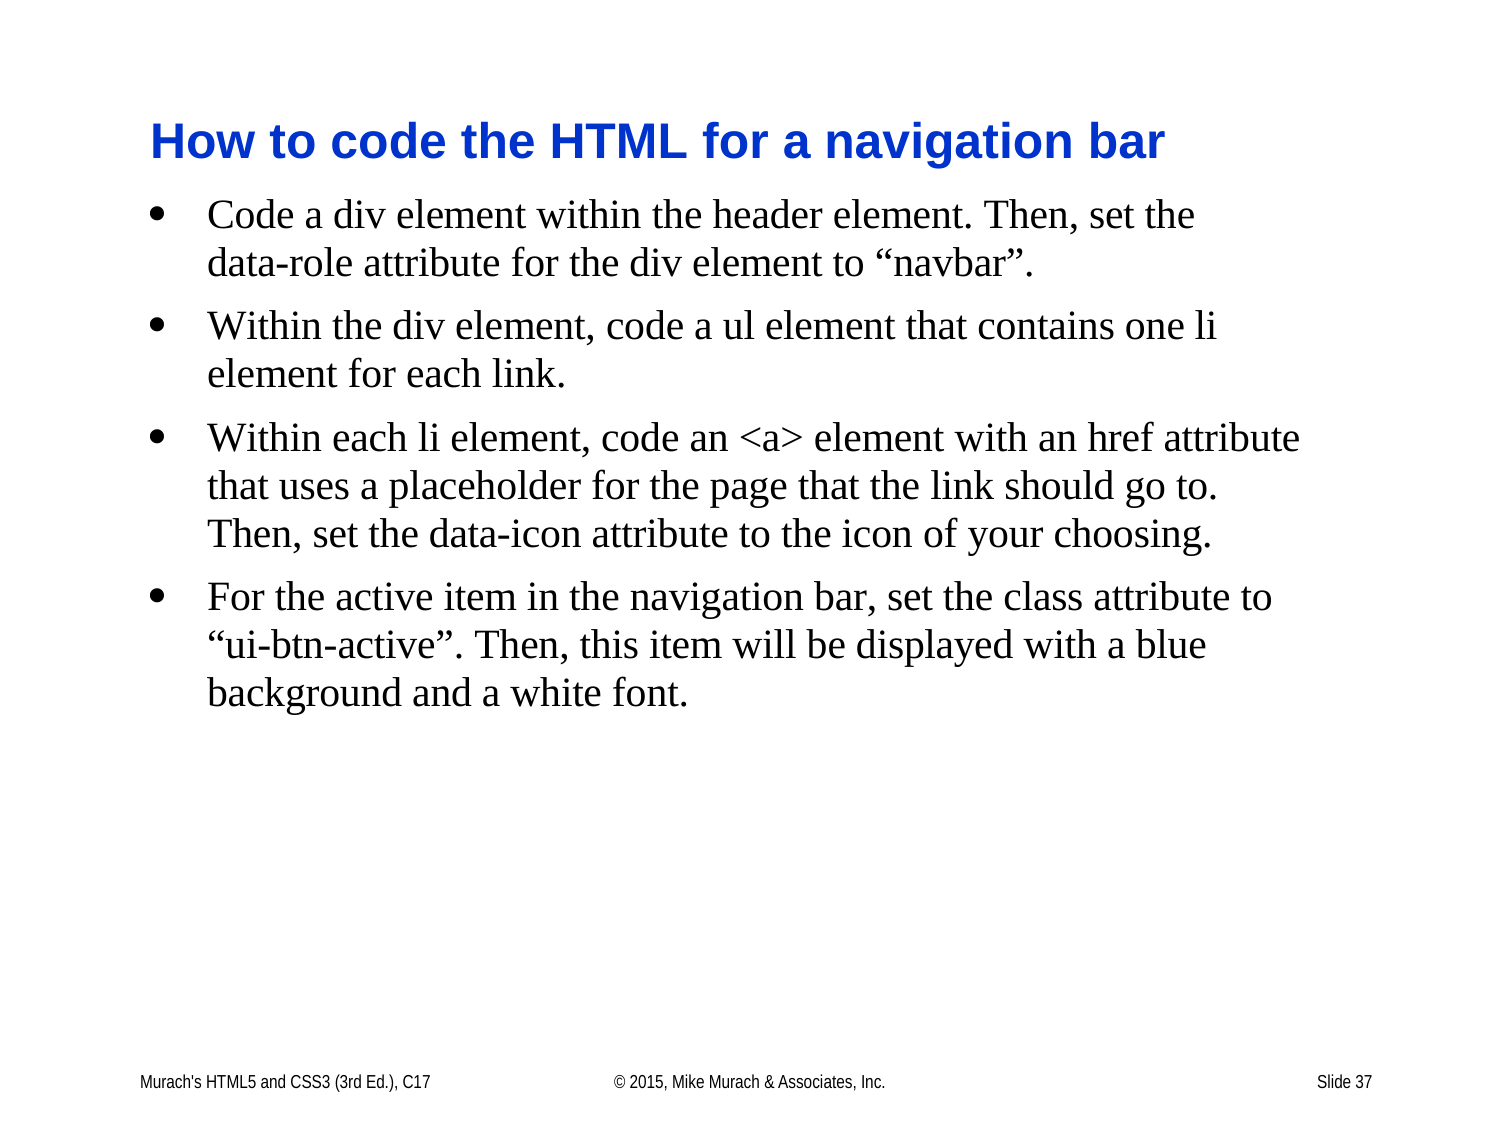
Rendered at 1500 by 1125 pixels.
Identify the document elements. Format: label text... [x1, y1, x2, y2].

footer © 2015, Mike Murach & Associates, Inc. [474, 1025, 1025, 1100]
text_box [149, 112, 1348, 183]
slide_number Murach's HTML5 and CSS3 (3rd Ed.), C17 [125, 1025, 450, 1100]
slide_number Slide 37 [1074, 1025, 1388, 1100]
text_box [149, 187, 1348, 729]
